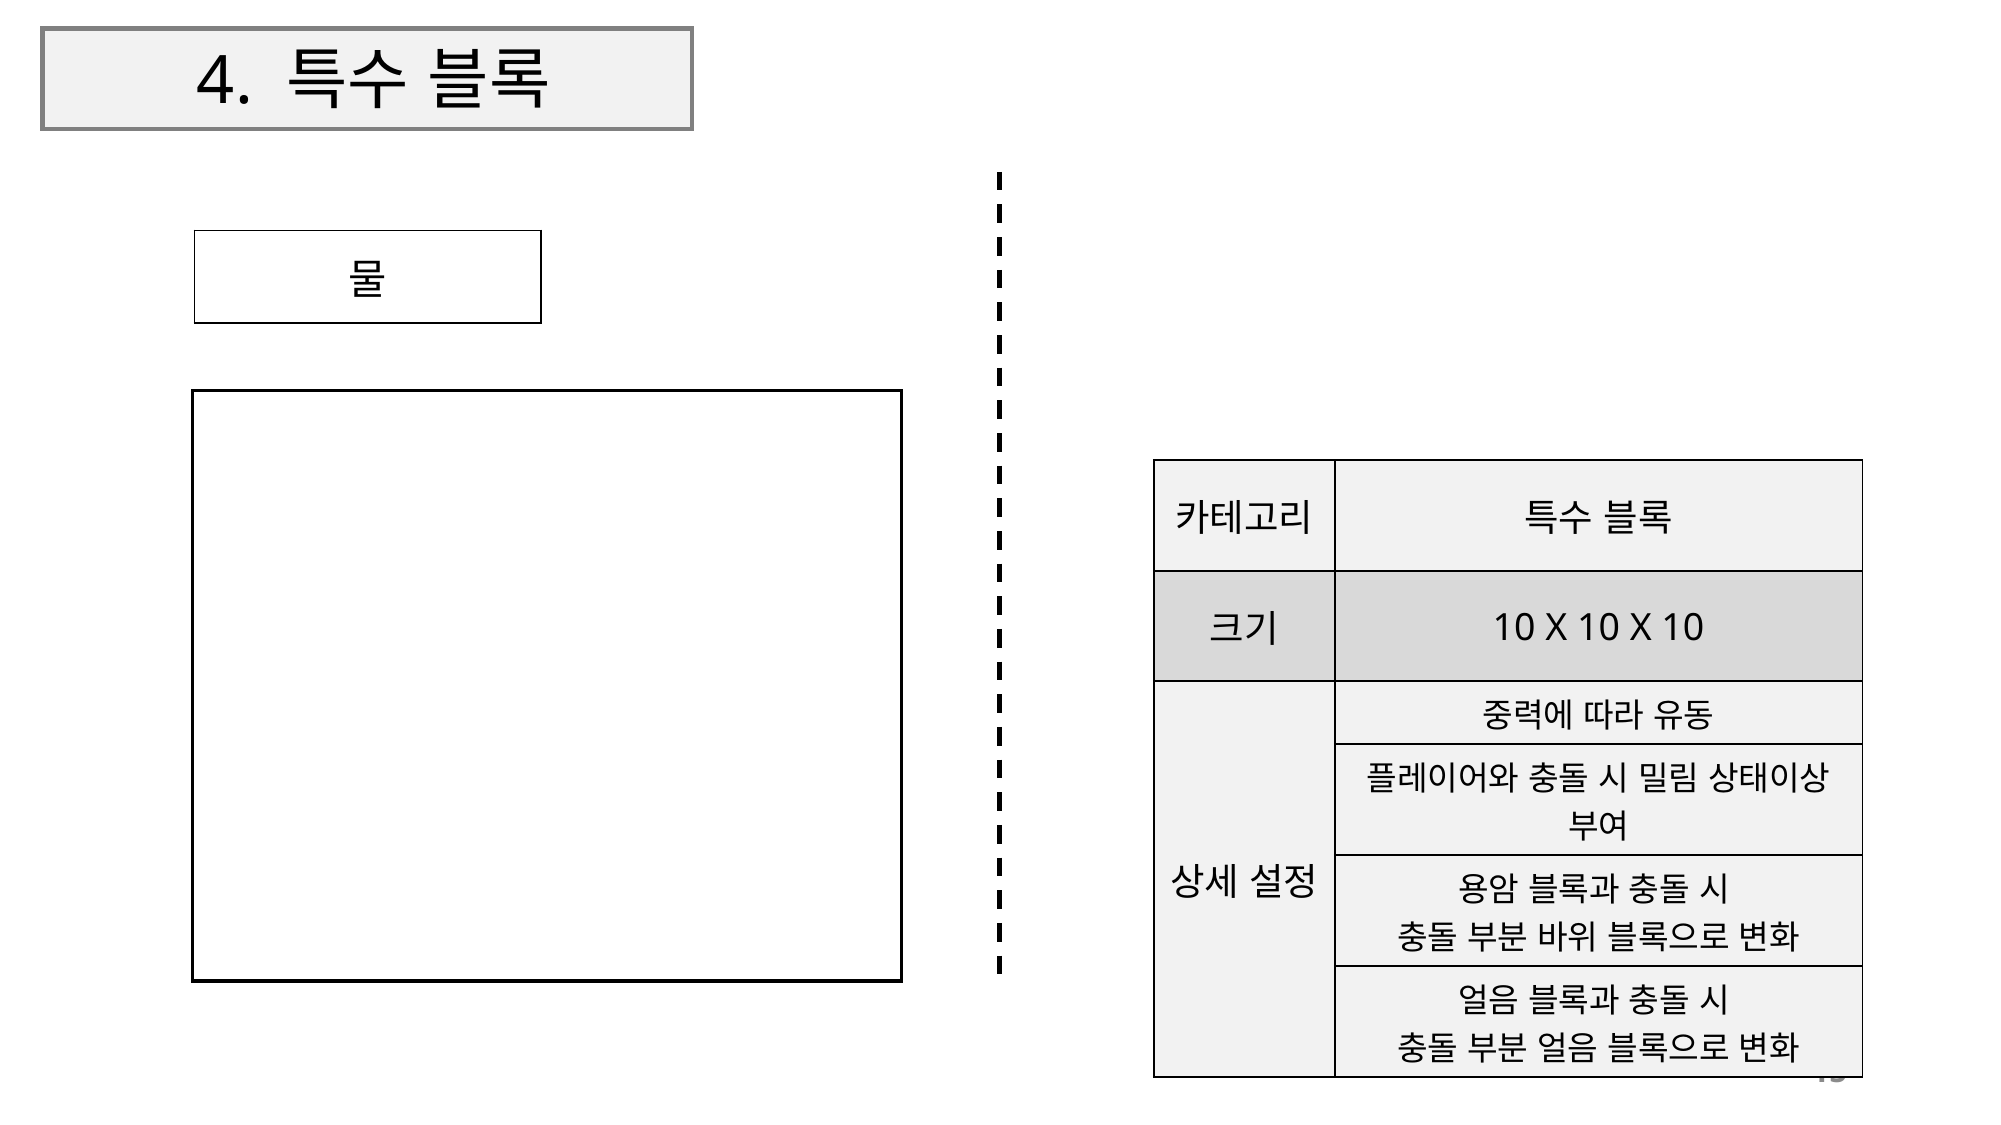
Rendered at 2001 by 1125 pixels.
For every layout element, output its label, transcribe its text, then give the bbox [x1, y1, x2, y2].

table_cell 중력에 따라 유동 [1336, 682, 1862, 743]
table_cell 용암 블록과 충돌 시 충돌 부분 바위 블록으로 변화 [1336, 856, 1862, 965]
slide_number 15 [1412, 1078, 1863, 1103]
title 4. 특수 블록 [63, 27, 685, 126]
table_header 특수 블록 [1336, 461, 1862, 570]
table_cell 10 X 10 X 10 [1336, 572, 1862, 680]
table_cell 플레이어와 충돌 시 밀림 상태이상 부여 [1336, 745, 1862, 854]
table_cell 크기 [1155, 572, 1334, 680]
table_header 물 [195, 231, 540, 322]
table_cell 얼음 블록과 충돌 시 충돌 부분 얼음 블록으로 변화 [1336, 967, 1862, 1076]
table_cell 상세 설정 [1155, 682, 1334, 1076]
table_header 카테고리 [1155, 461, 1334, 570]
text_box [192, 389, 902, 982]
